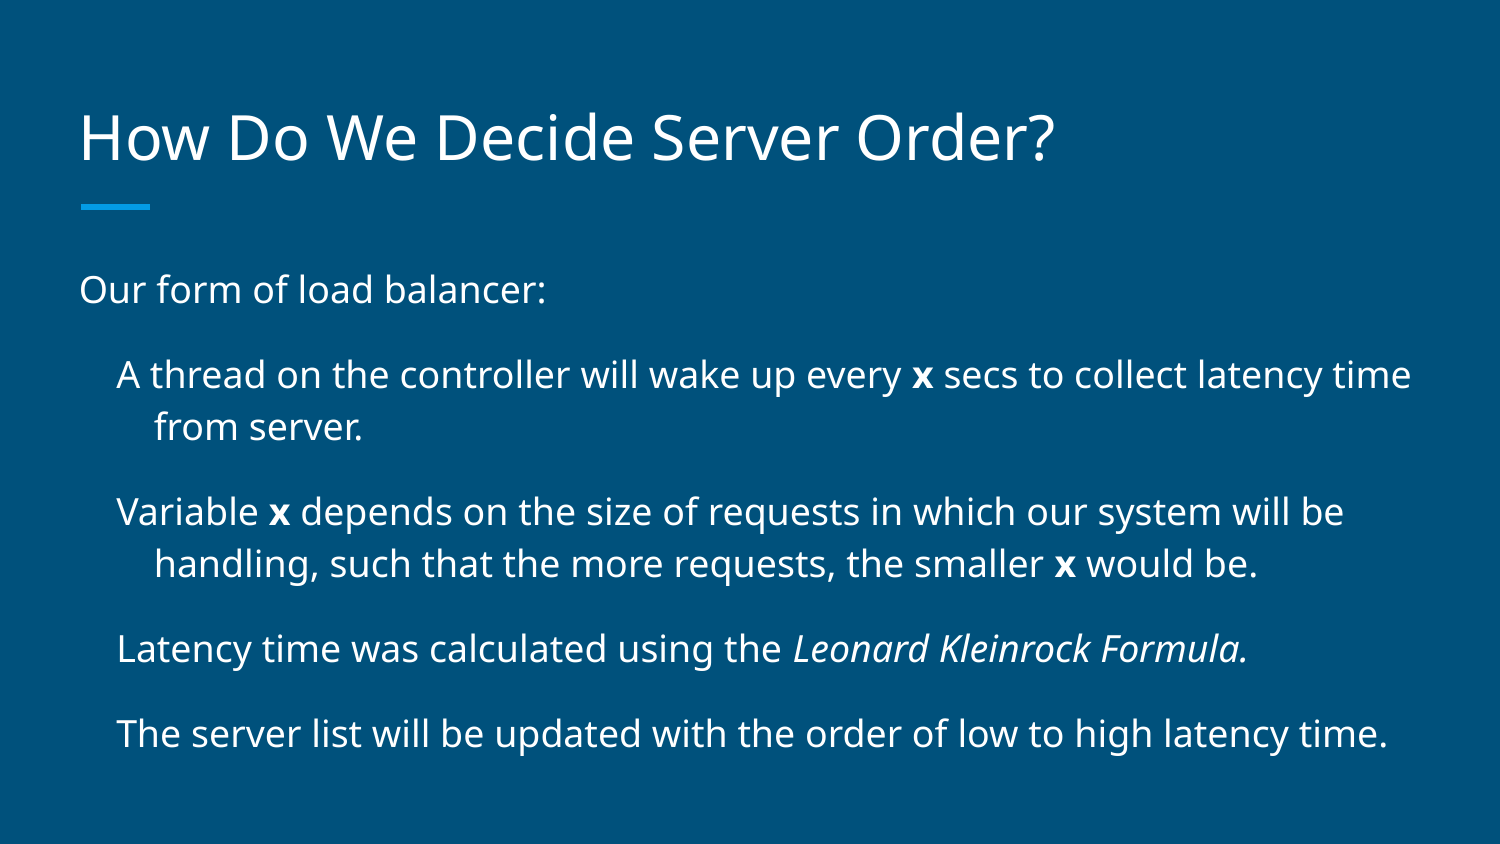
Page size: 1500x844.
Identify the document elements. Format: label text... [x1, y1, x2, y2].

list Our form of load balancer: A thread on the controller will wake up every x secs to collect latency time from server. Variable x depends on the size of requests in which our system will be handling, such that the more requests, the smaller x would be. Latency time was calculated using the Leonard Kleinrock Formula. The server list will be updated with the order of low to high latency time. [63, 244, 1437, 753]
title How Do We Decide Server Order? [63, 75, 1437, 188]
